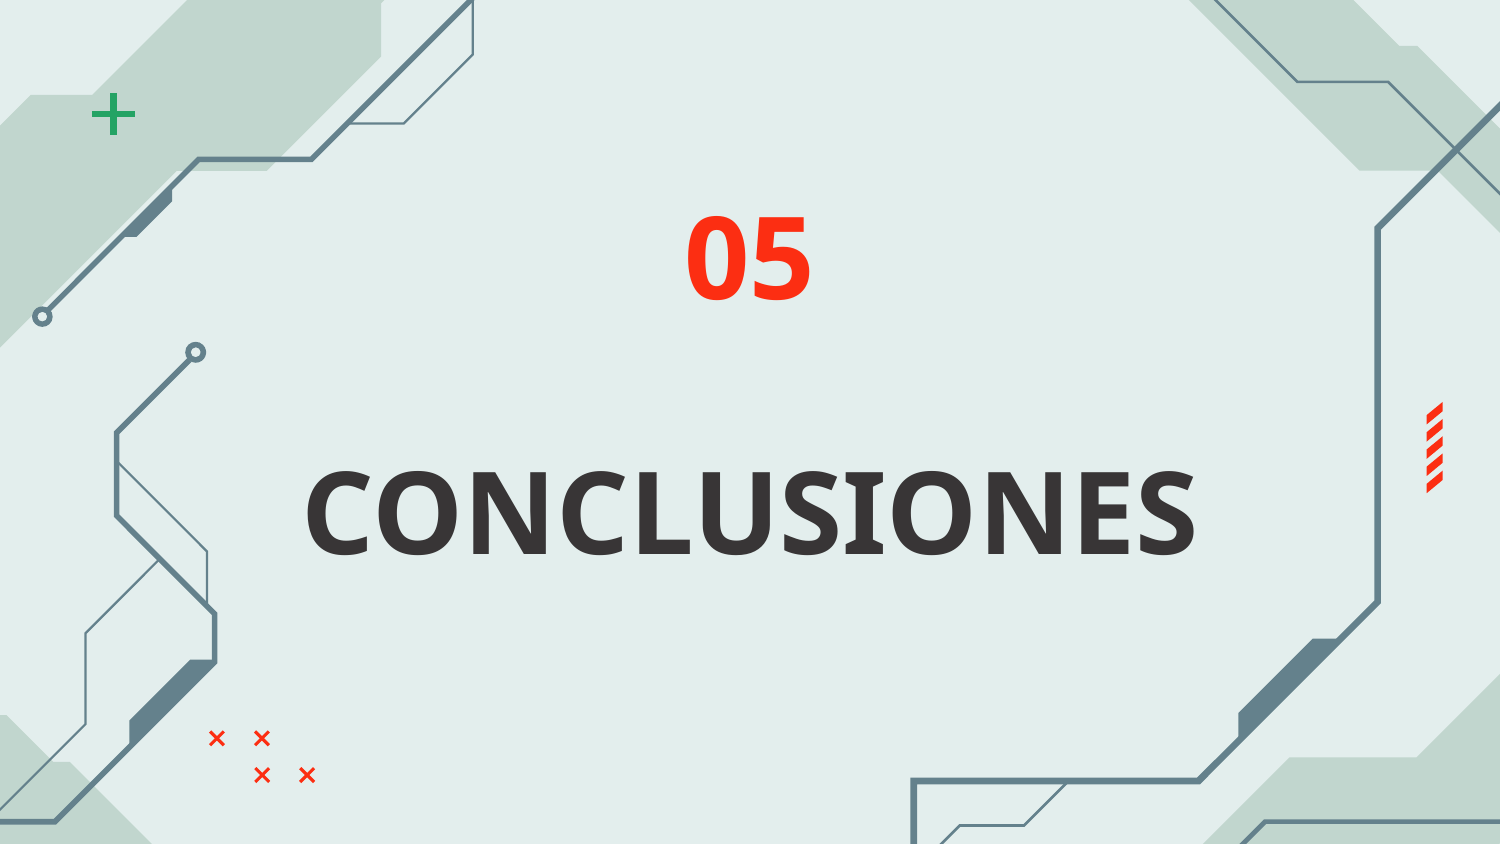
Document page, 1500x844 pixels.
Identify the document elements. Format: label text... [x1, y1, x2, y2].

title 05 [627, 190, 873, 318]
title CONCLUSIONES [176, 363, 1324, 653]
